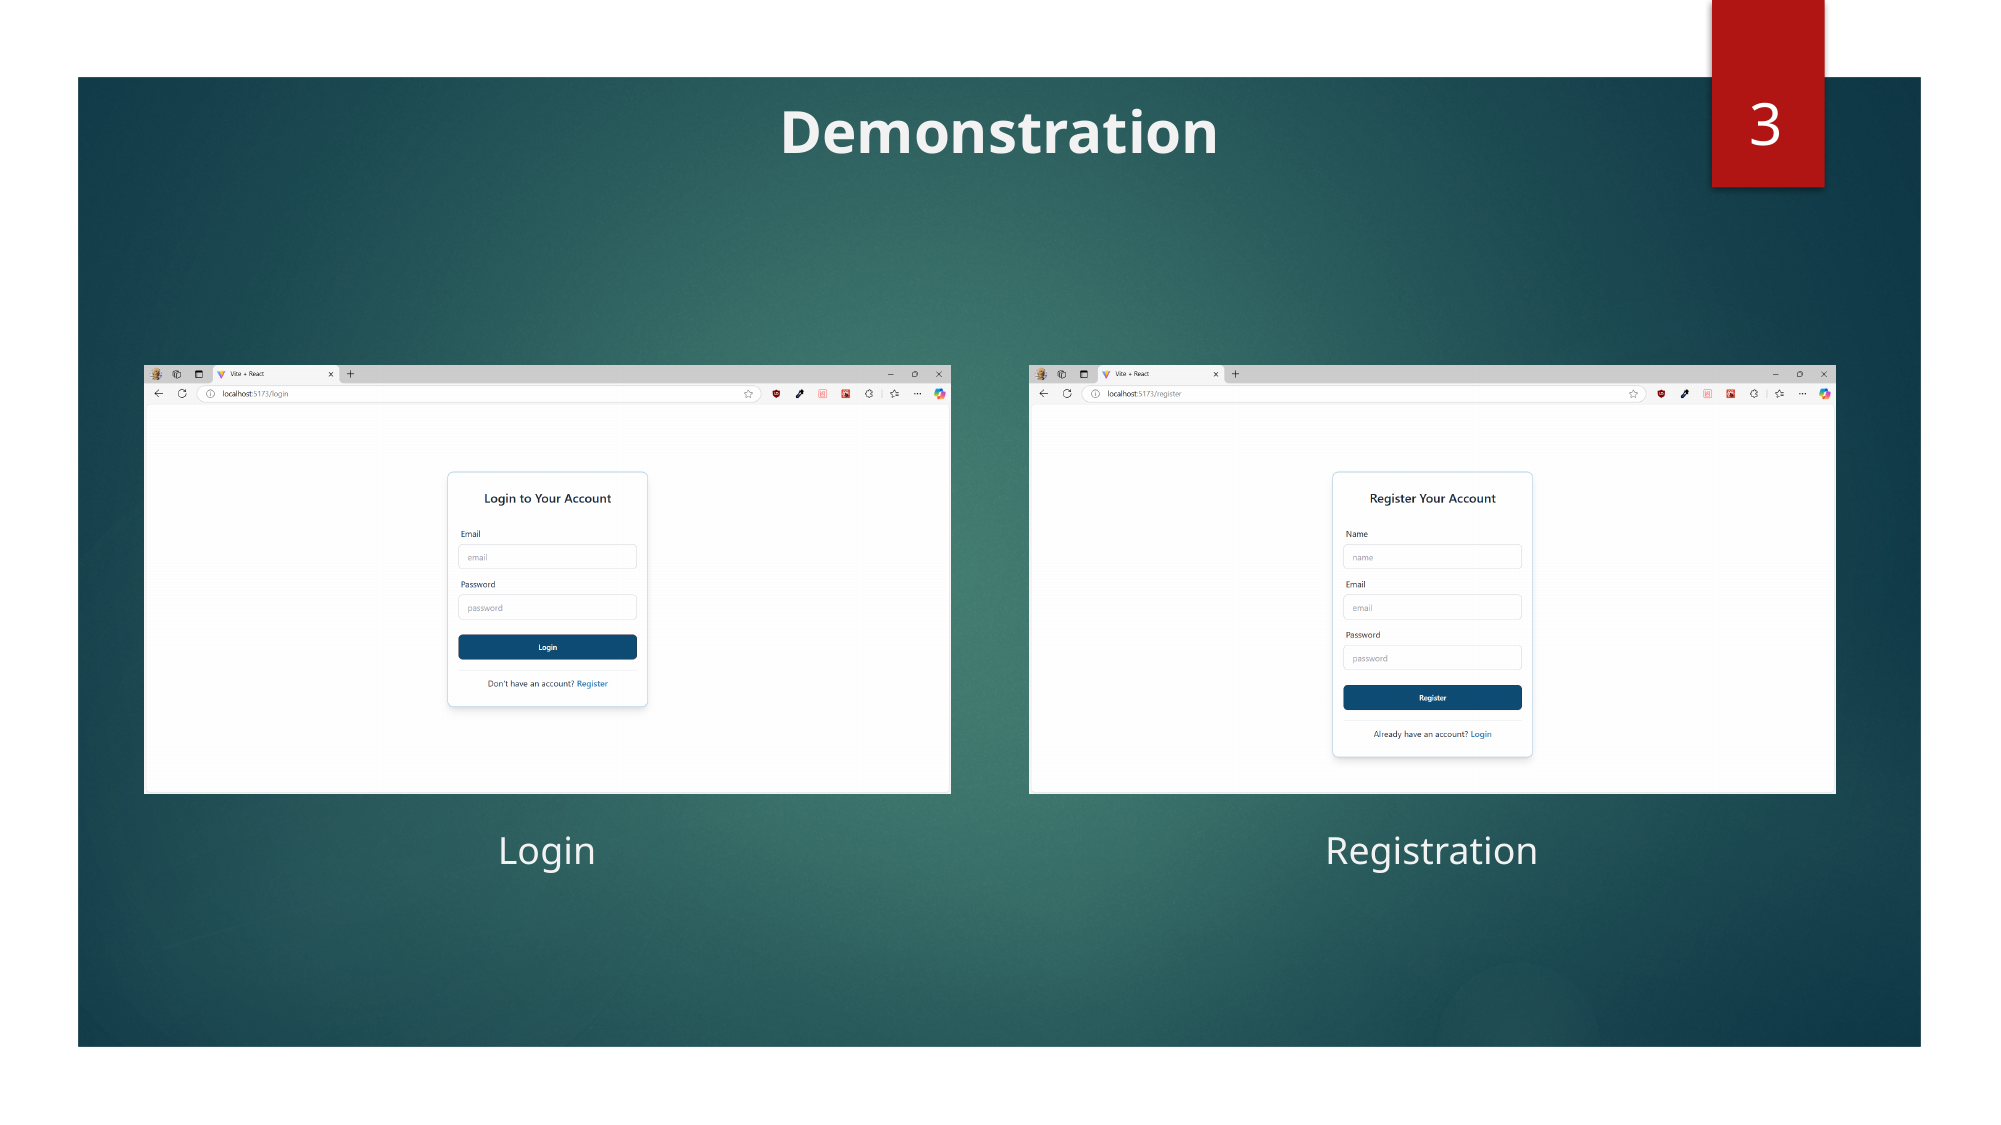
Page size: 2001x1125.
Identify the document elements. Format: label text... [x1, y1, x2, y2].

picture [143, 365, 951, 794]
text_box Registration [1310, 819, 1554, 880]
text_box Login [483, 819, 612, 880]
slide_number 3 [1698, 48, 1836, 174]
text_box Demonstration [764, 88, 1236, 173]
picture [1028, 365, 1836, 794]
